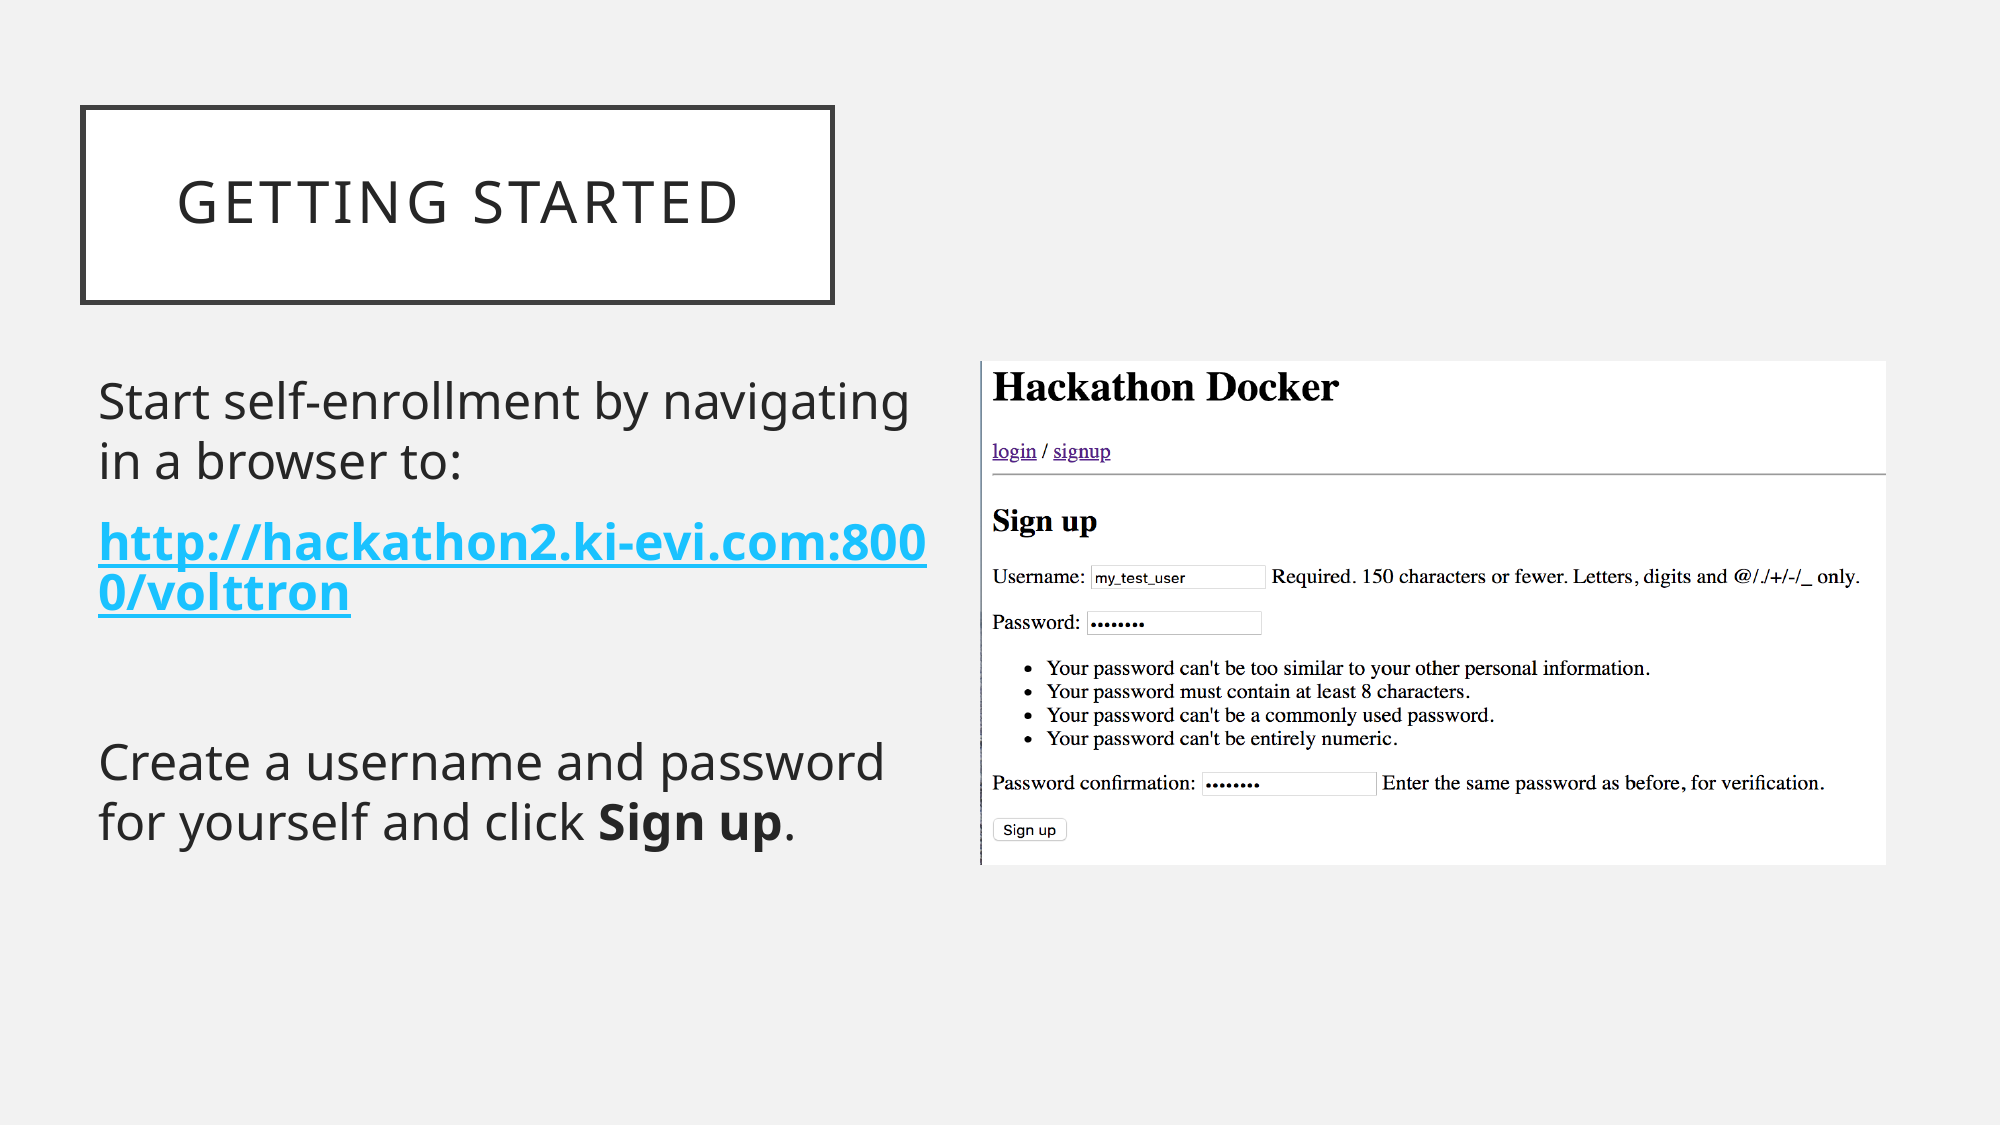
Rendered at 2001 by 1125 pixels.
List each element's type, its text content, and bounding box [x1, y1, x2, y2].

picture [980, 361, 1886, 865]
title Getting Started [80, 105, 835, 305]
list Start self-enrollment by navigating in a browser to: http://hackathon2.ki-evi.com:8000/volttron Create a username and password for yourself and click Sign up. [83, 361, 954, 1014]
